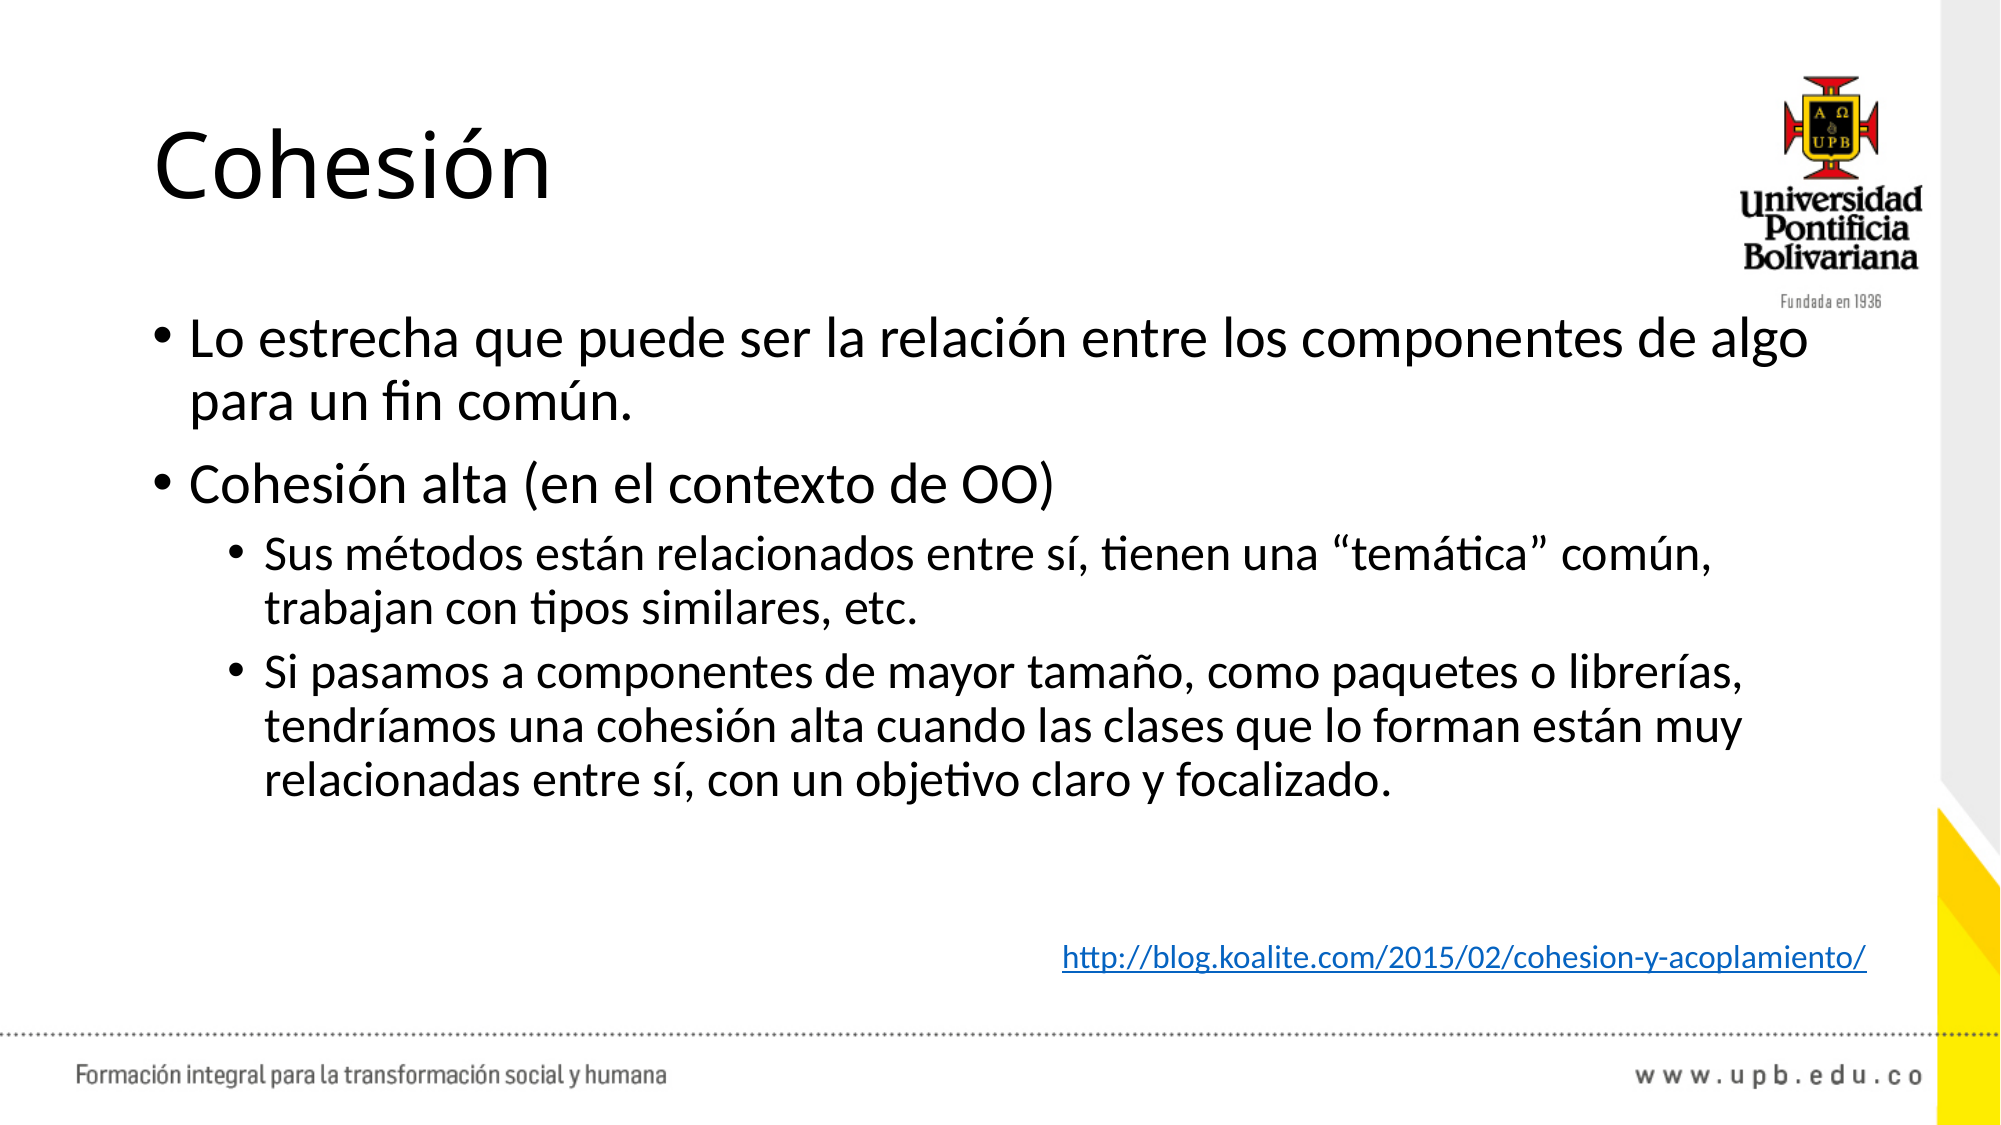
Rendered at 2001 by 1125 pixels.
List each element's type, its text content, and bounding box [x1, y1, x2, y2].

picture [0, 0, 2001, 1125]
title Cohesión [137, 59, 1863, 278]
text_box http://blog.koalite.com/2015/02/cohesion-y-acoplamiento/ [1047, 928, 1882, 983]
list Lo estrecha que puede ser la relación entre los componentes de algo para un fin común. Cohesión alta (en el contexto de OO) Sus métodos están relacionados entre sí, tienen una “temática” común, trabajan con tipos similares, etc. Si pasamos a componentes de mayor tamaño, como paquetes o librerías, tendríamos una cohesión alta cuando las clases que lo forman están muy relacionadas entre sí, con un objetivo claro y focalizado. [137, 299, 1863, 1014]
